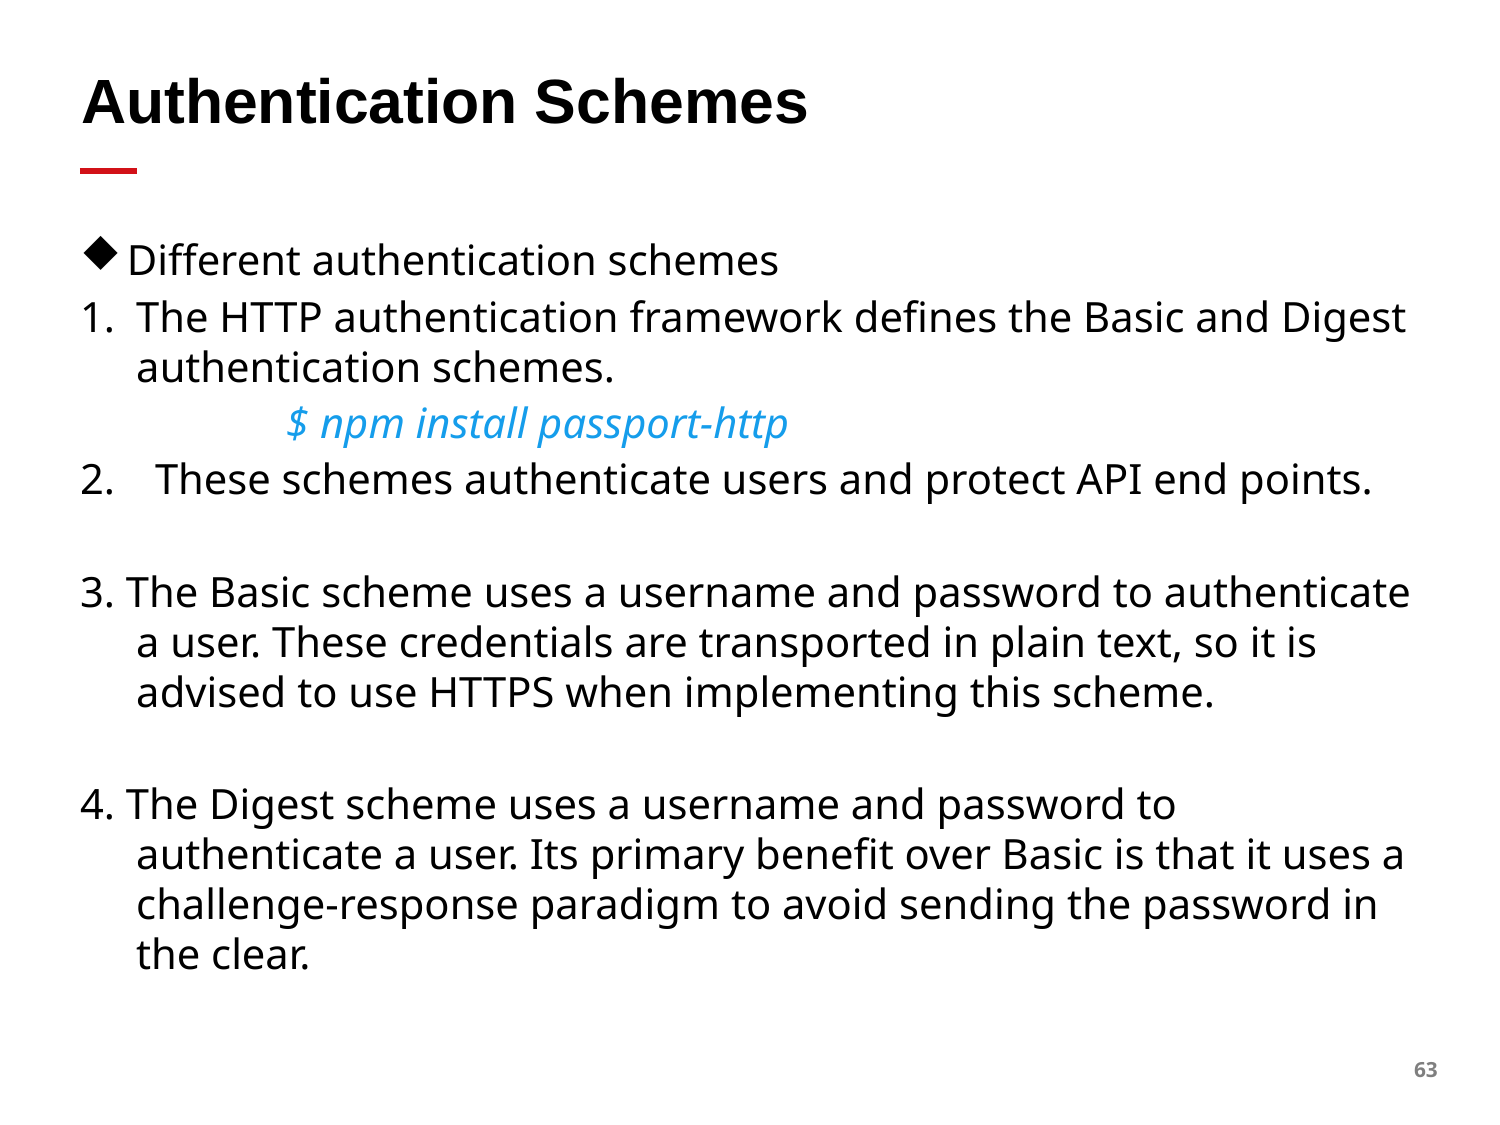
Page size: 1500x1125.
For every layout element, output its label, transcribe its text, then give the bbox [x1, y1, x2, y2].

title Authentication Schemes [81, 68, 1421, 138]
list Different authentication schemes The HTTP authentication framework defines the Basic and Digest authentication schemes. $ npm install passport-http These schemes authenticate users and protect API end points. 3. The Basic scheme uses a username and password to authenticate a user. These credentials are transported in plain text, so it is advised to use HTTPS when implementing this scheme. 4. The Digest scheme uses a username and password to authenticate a user. Its primary benefit over Basic is that it uses a challenge-response paradigm to avoid sending the password in the clear. [79, 234, 1420, 1022]
